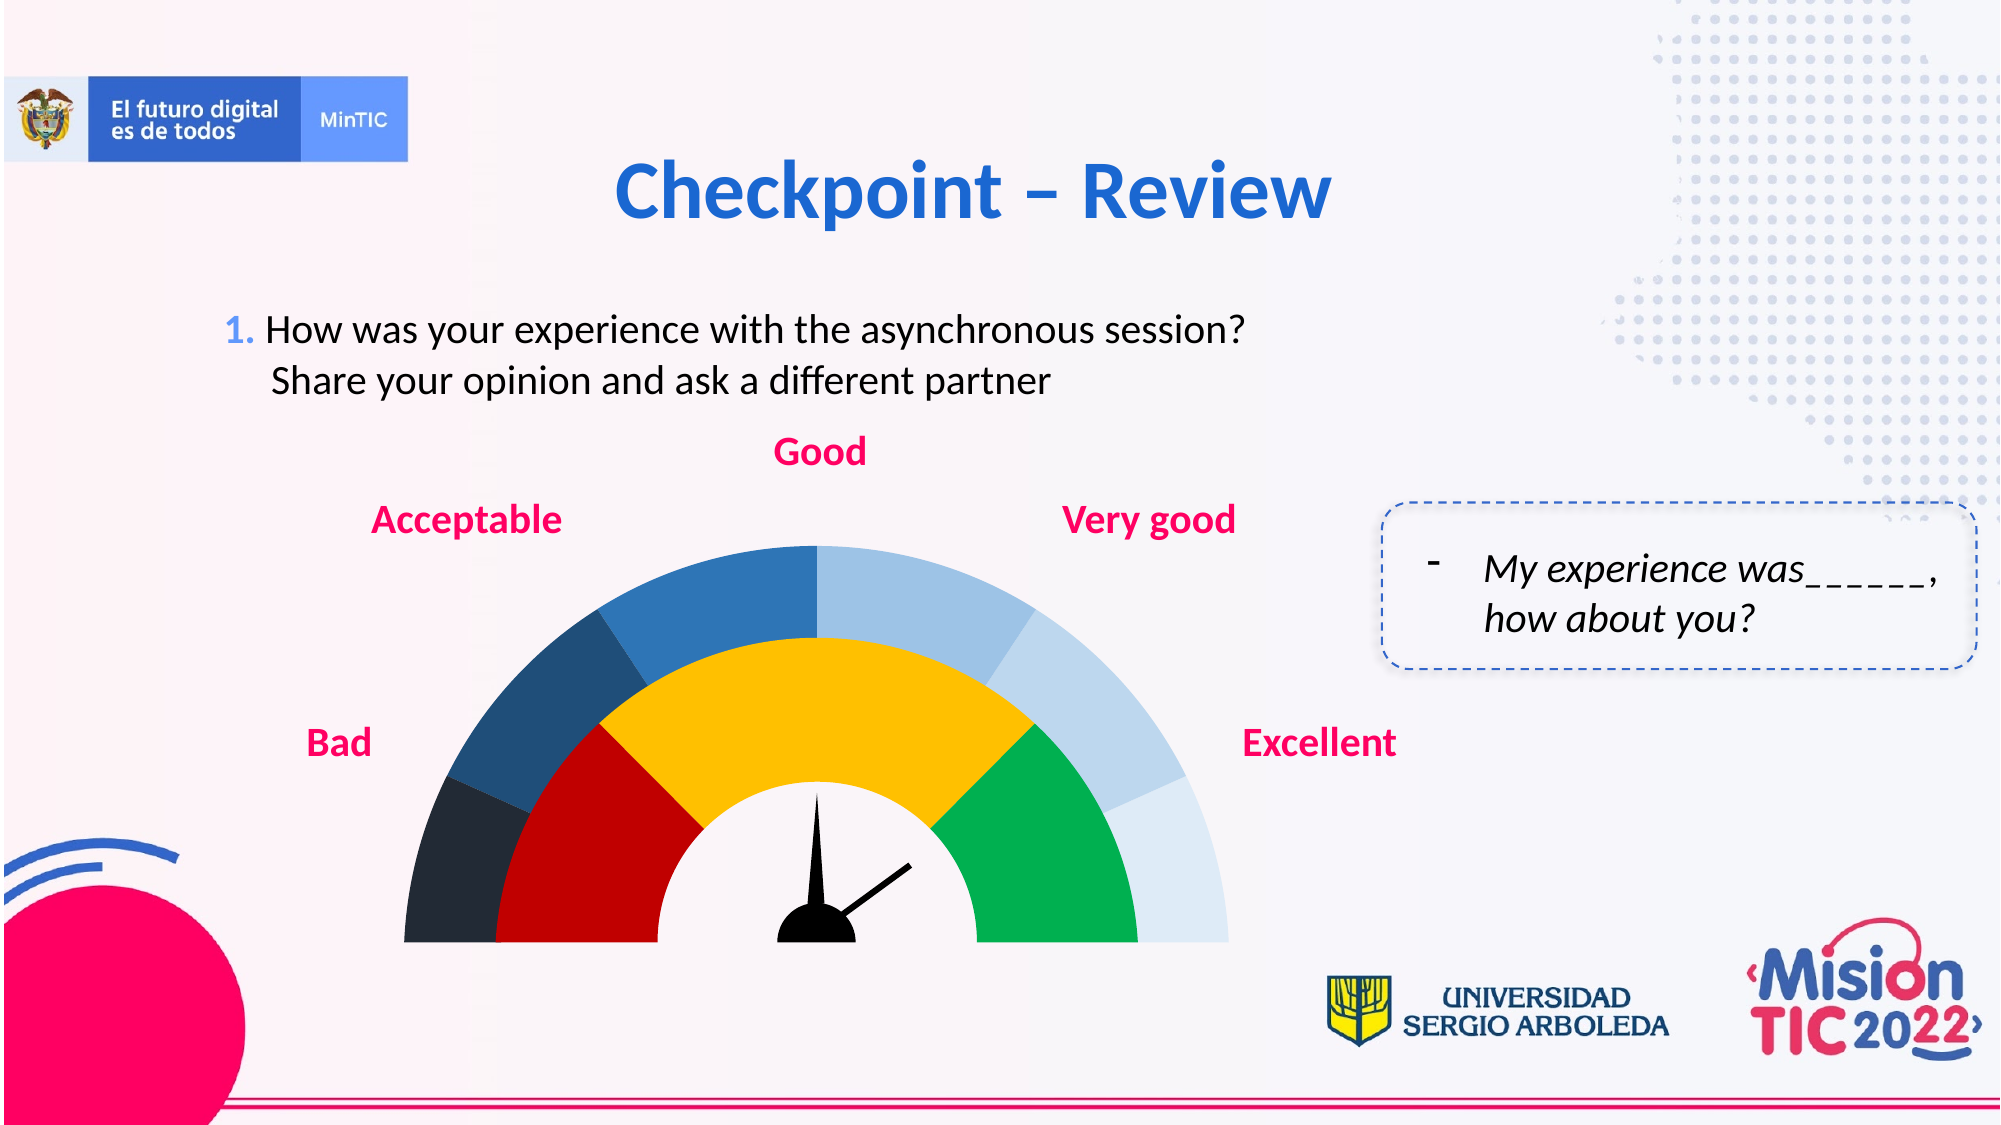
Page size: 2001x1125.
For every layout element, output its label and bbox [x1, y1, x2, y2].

text_box [403, 545, 1230, 943]
picture [4, 0, 2000, 1125]
